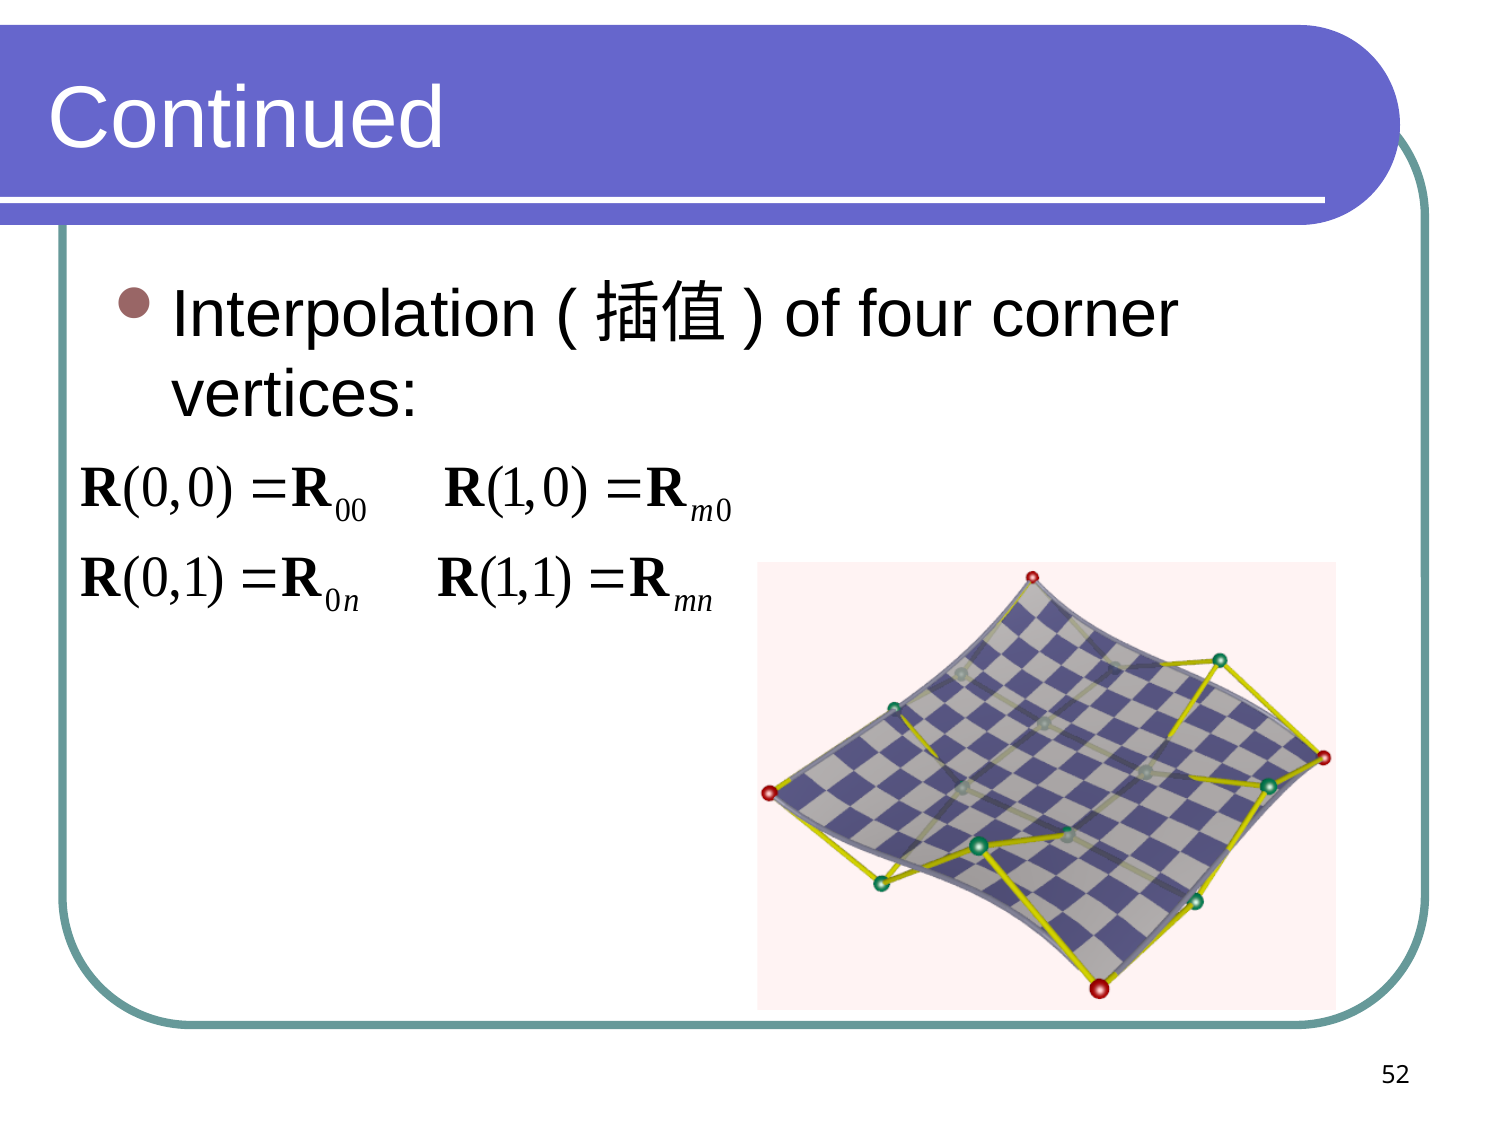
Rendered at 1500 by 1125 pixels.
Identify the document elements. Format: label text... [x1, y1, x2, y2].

title Continued [31, 37, 1348, 188]
picture [756, 562, 1337, 1011]
slide_number 52 [1074, 1024, 1426, 1101]
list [70, 445, 824, 625]
list Interpolation (插值) of four corner vertices: [99, 262, 1401, 458]
